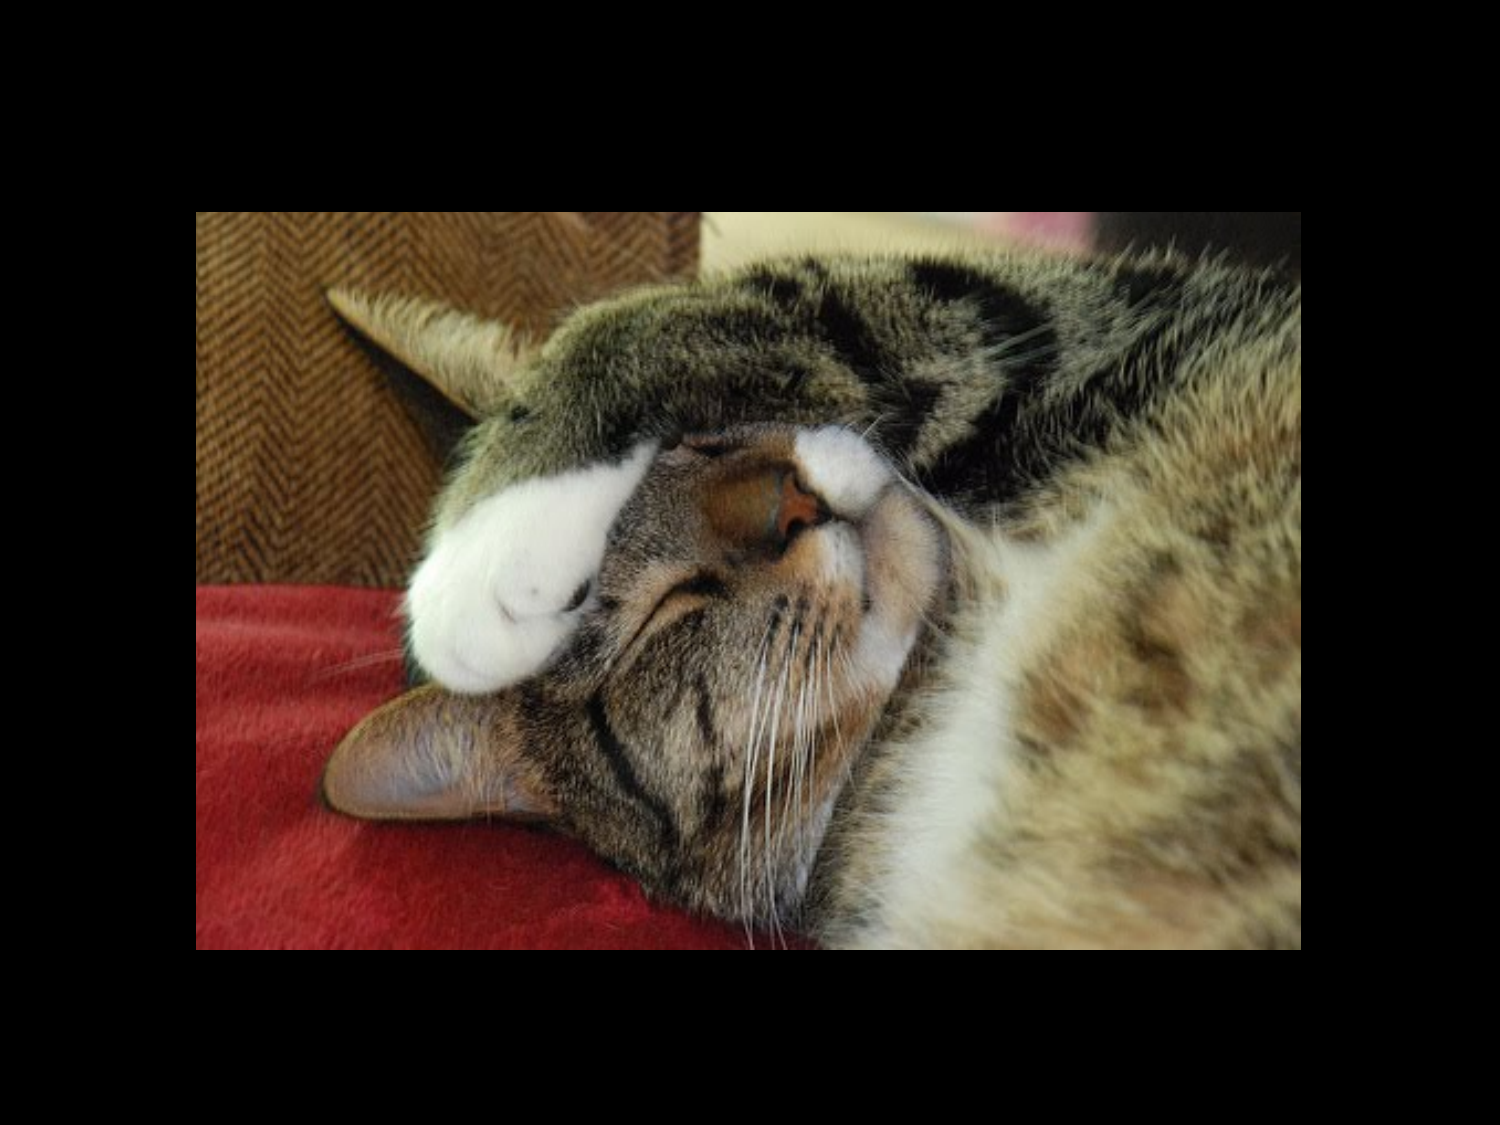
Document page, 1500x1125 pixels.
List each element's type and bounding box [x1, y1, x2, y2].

picture [196, 212, 1301, 951]
